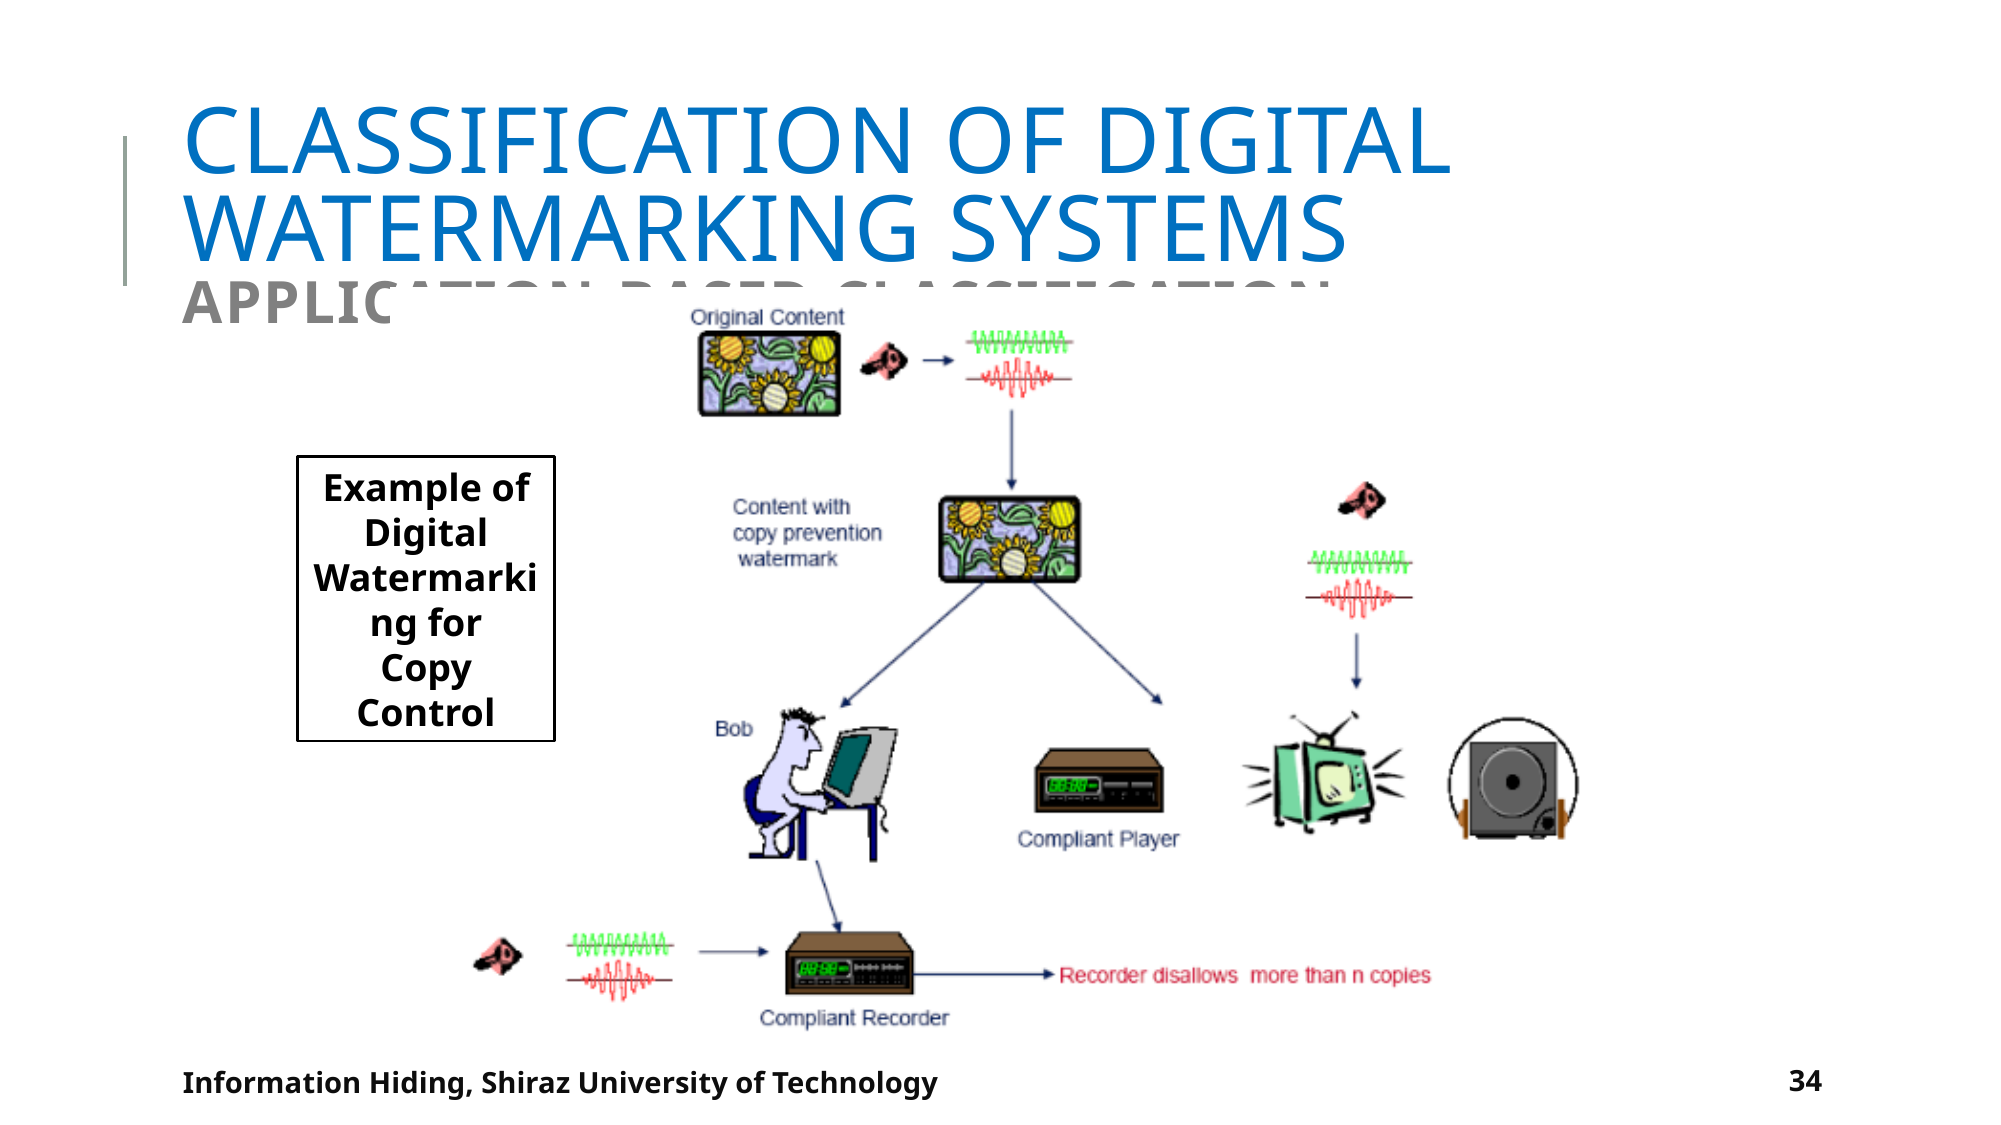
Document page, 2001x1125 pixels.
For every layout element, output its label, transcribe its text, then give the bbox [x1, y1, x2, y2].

text_box Example of Digital Watermarking for Copy Control [296, 455, 383, 742]
slide_number 34 [1773, 1059, 1853, 1105]
title Classification of Digital Watermarking Systems Application-based Classification [168, 96, 1853, 342]
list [390, 287, 1610, 1061]
footer Information Hiding, Shiraz University of Technology [168, 1059, 1773, 1105]
